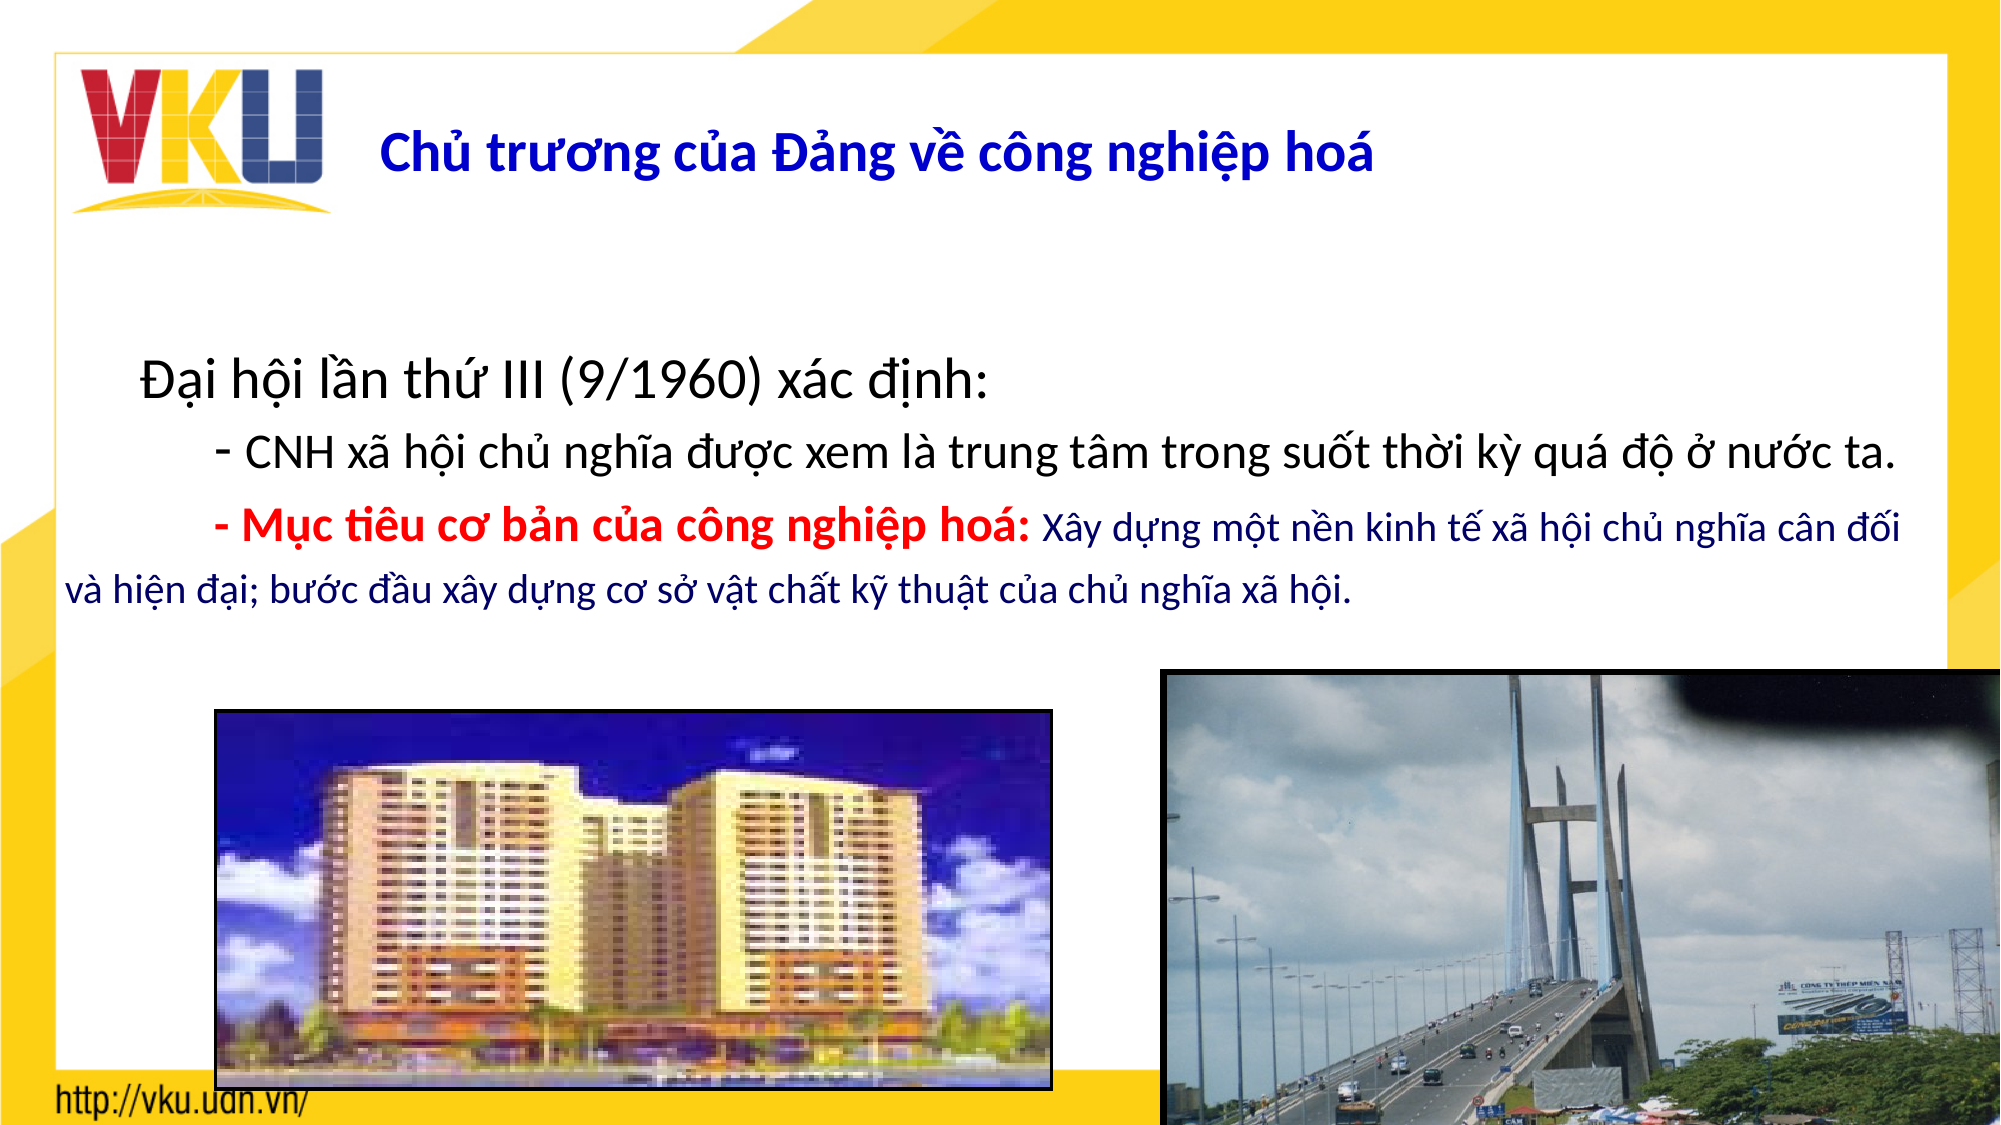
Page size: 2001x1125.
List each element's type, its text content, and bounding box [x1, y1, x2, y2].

picture [0, 0, 2001, 1125]
text_box Chủ trương của Đảng về công nghiệp hoá [365, 105, 1455, 191]
text_box Đại hội lần thứ III (9/1960) xác định: - CNH xã hội chủ nghĩa được xem là trung tâm trong suốt thời kỳ quá độ ở nước ta. - Mục tiêu cơ bản của công nghiệp hoá: Xây dựng một nền kinh tế xã hội chủ nghĩa cân đối và hiện đại; bước đầu xây dựng cơ sở vật chất kỹ thuật của chủ nghĩa xã hội. [50, 332, 1917, 620]
